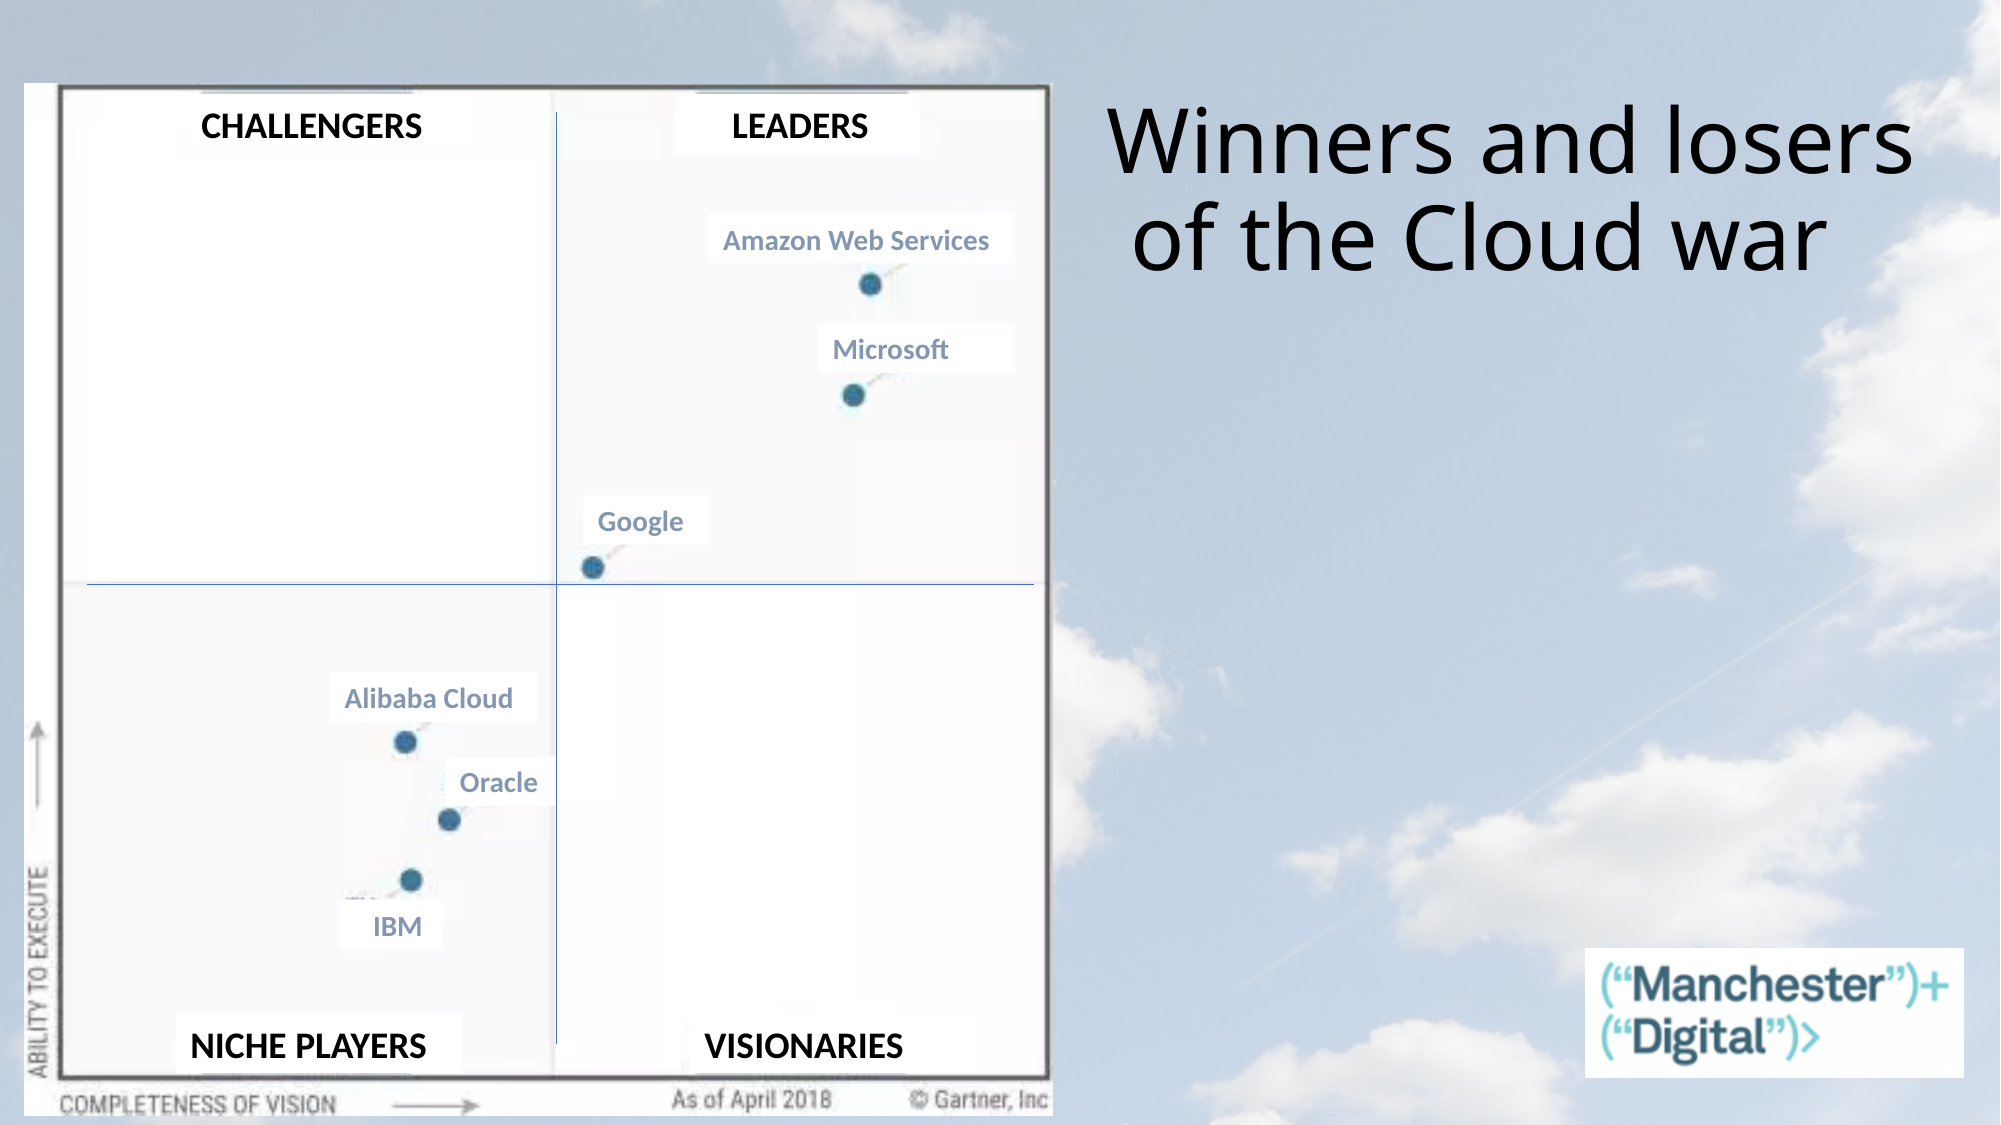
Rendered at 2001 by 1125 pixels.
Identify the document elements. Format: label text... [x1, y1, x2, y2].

picture [1585, 948, 1964, 1079]
title Winners and losers of the Cloud war [1091, 84, 1932, 302]
list [1053, 299, 1863, 1014]
picture [24, 83, 1053, 1116]
